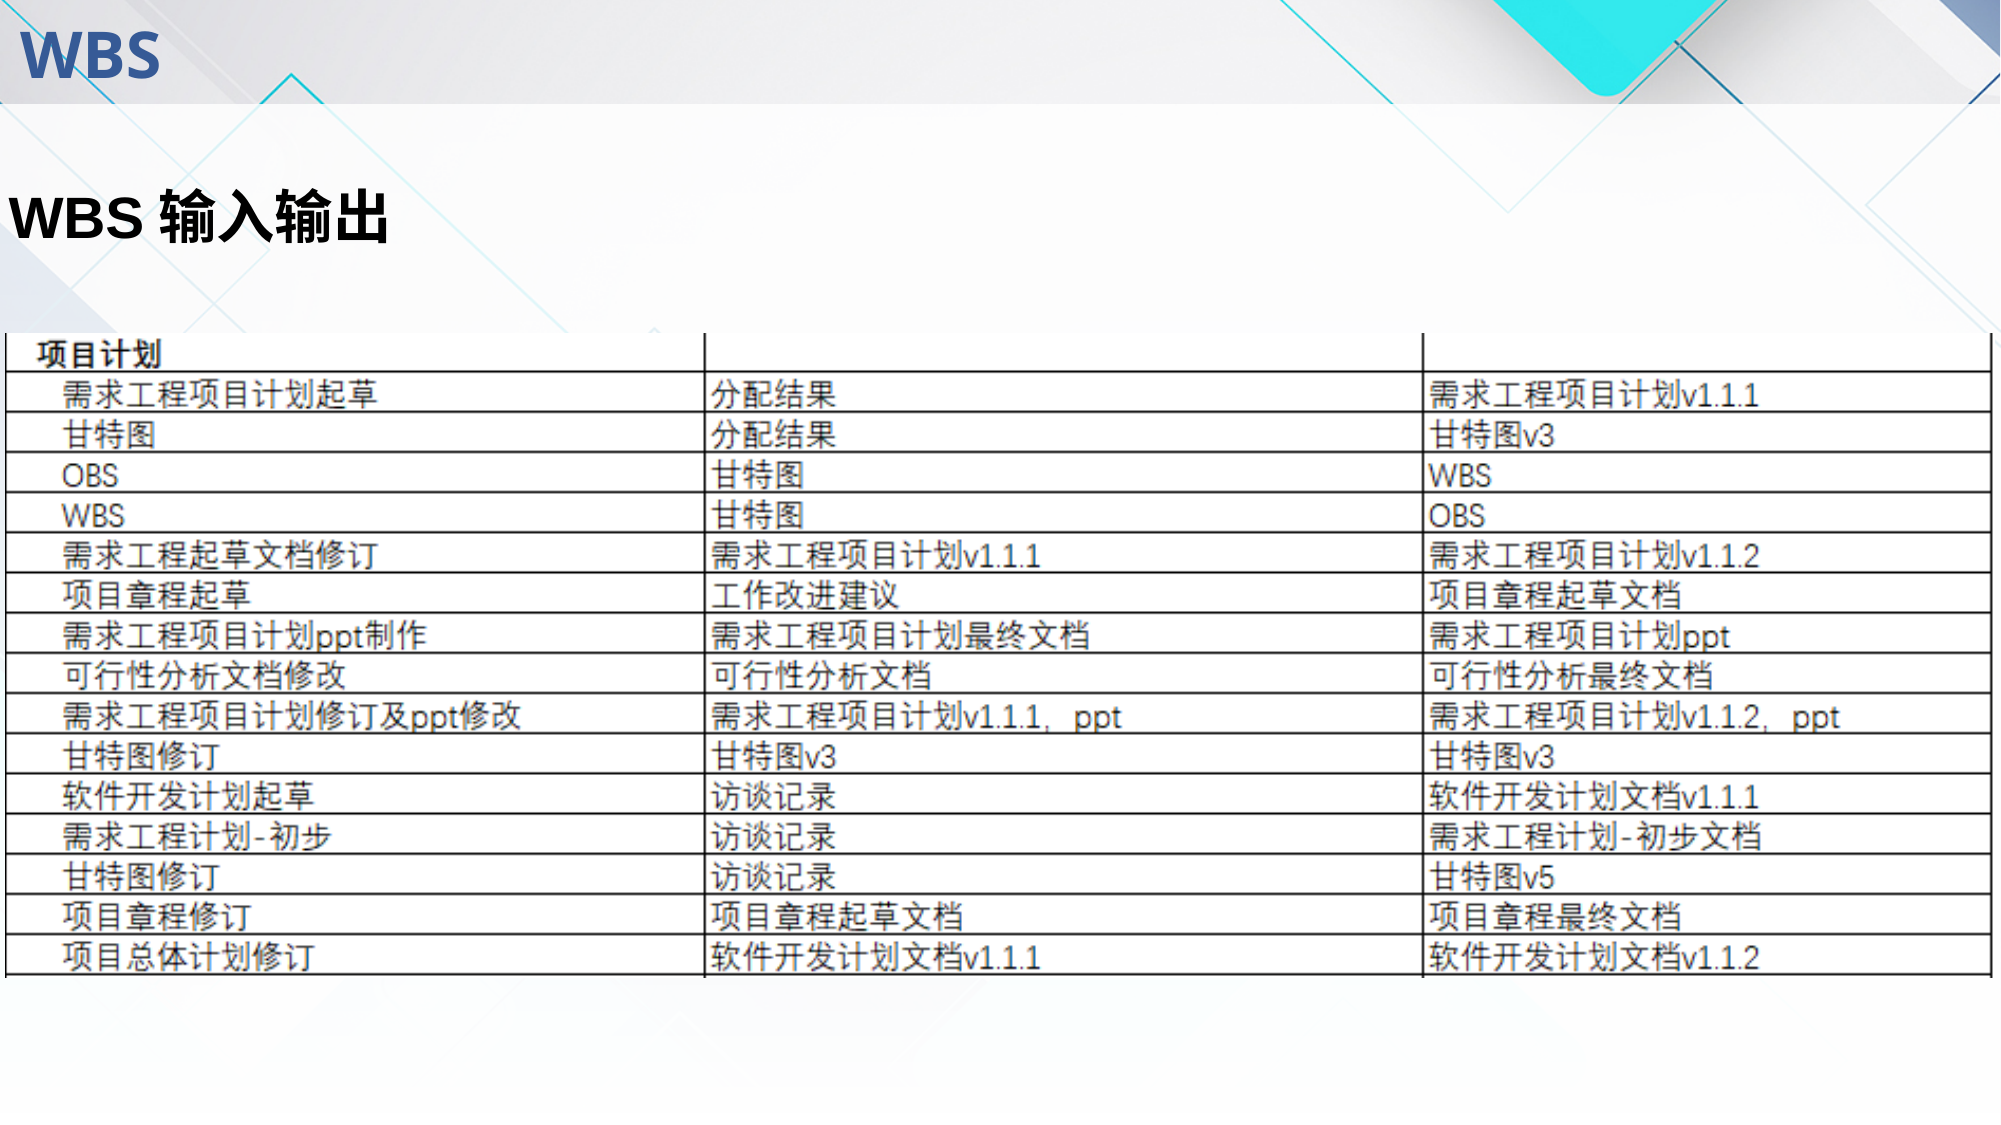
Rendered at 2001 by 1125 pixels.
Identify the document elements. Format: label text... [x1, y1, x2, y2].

picture [5, 333, 1995, 978]
title WBS [5, 15, 1730, 101]
picture [0, 0, 2001, 1125]
text_box WBS输入输出 [0, 173, 406, 258]
